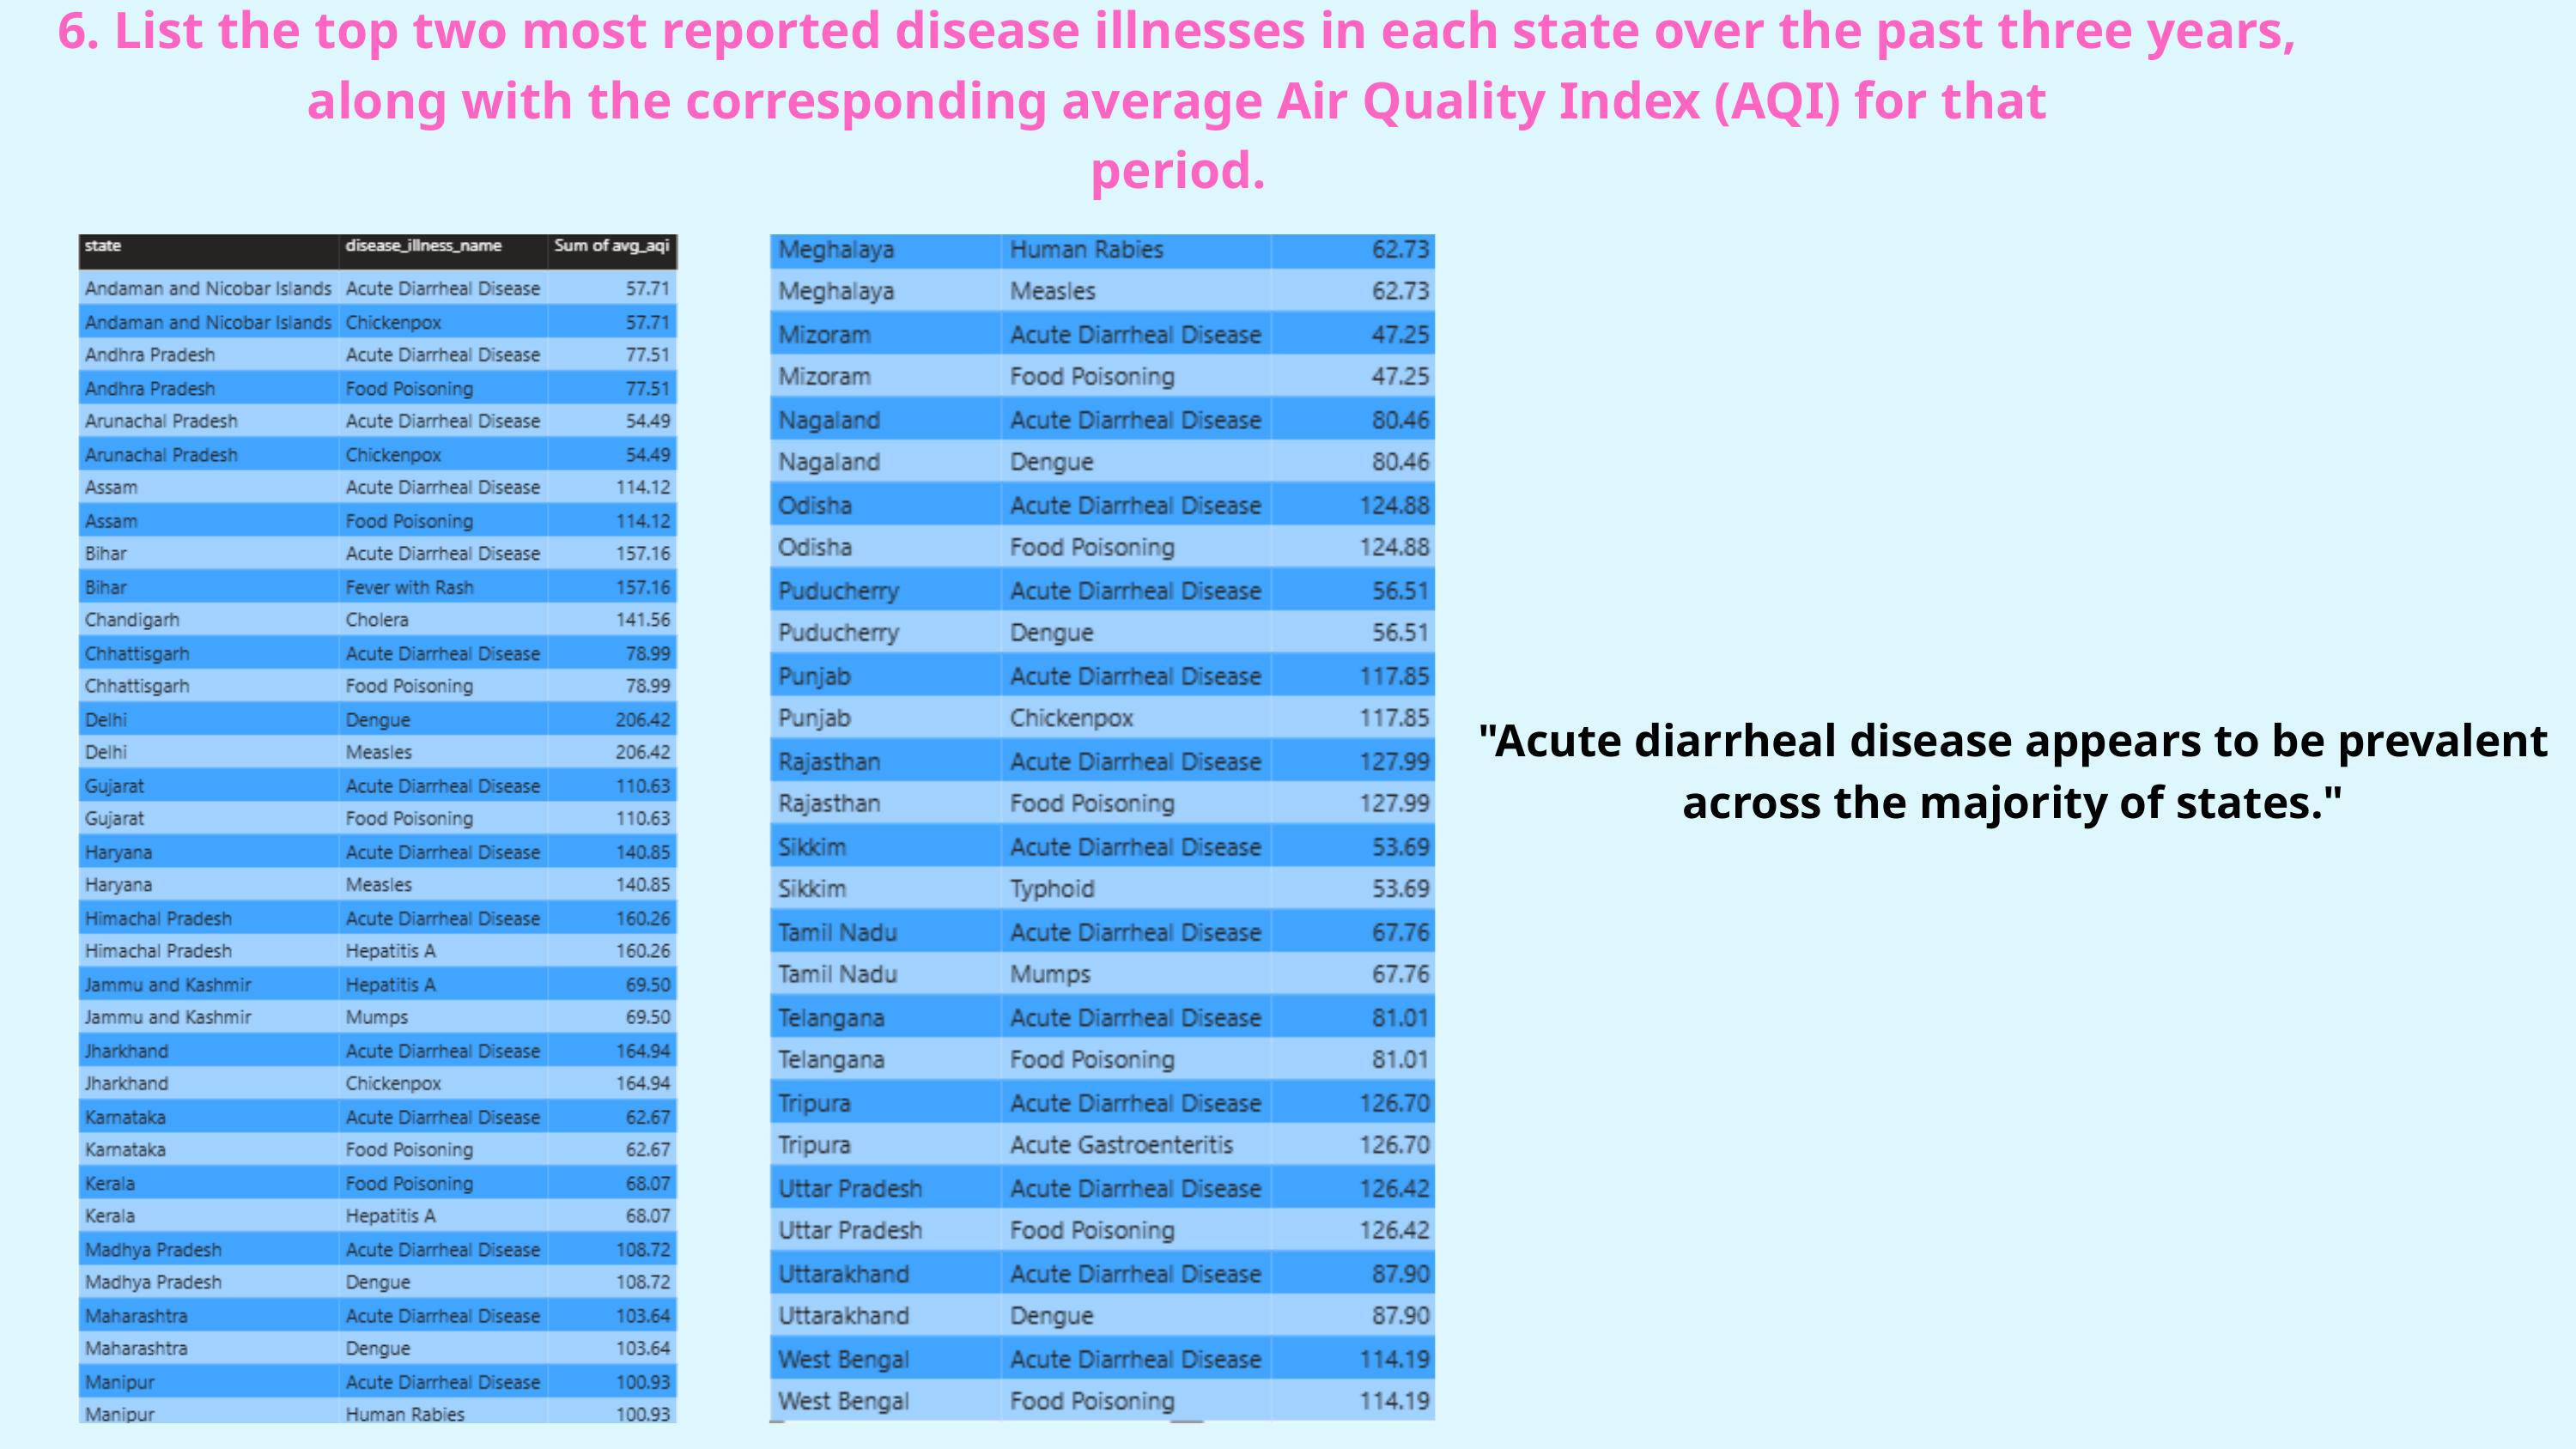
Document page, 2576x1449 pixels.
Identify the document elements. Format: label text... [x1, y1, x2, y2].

text_box [769, 234, 1436, 1424]
text_box "Acute diarrheal disease appears to be prevalent across the majority of states." [1471, 703, 2557, 828]
text_box 6. List the top two most reported disease illnesses in each state over the past three years, along with the corresponding average Air Quality Index (AQI) for that period. [49, 0, 2308, 199]
text_box [77, 234, 678, 1424]
